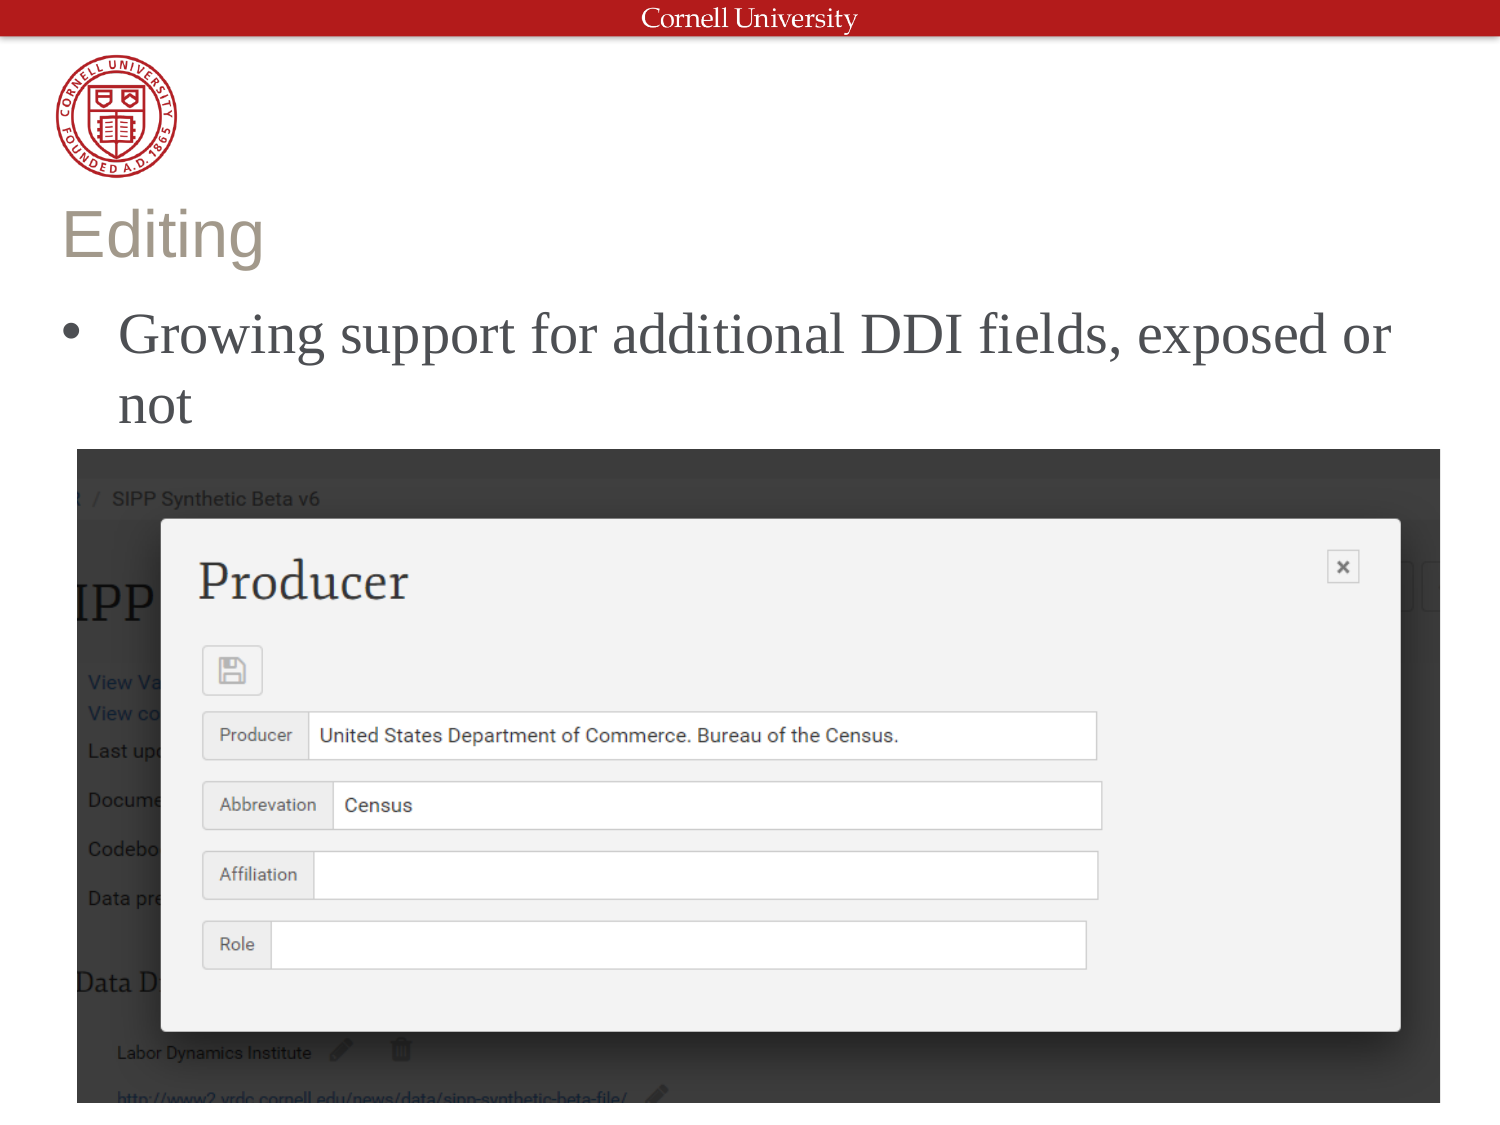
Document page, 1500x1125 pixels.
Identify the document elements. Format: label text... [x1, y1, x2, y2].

picture [76, 449, 1441, 1103]
list Growing support for additional DDI fields, exposed or not [46, 287, 1471, 944]
picture [635, 0, 858, 60]
picture [50, 50, 195, 174]
title Editing [46, 174, 1471, 287]
